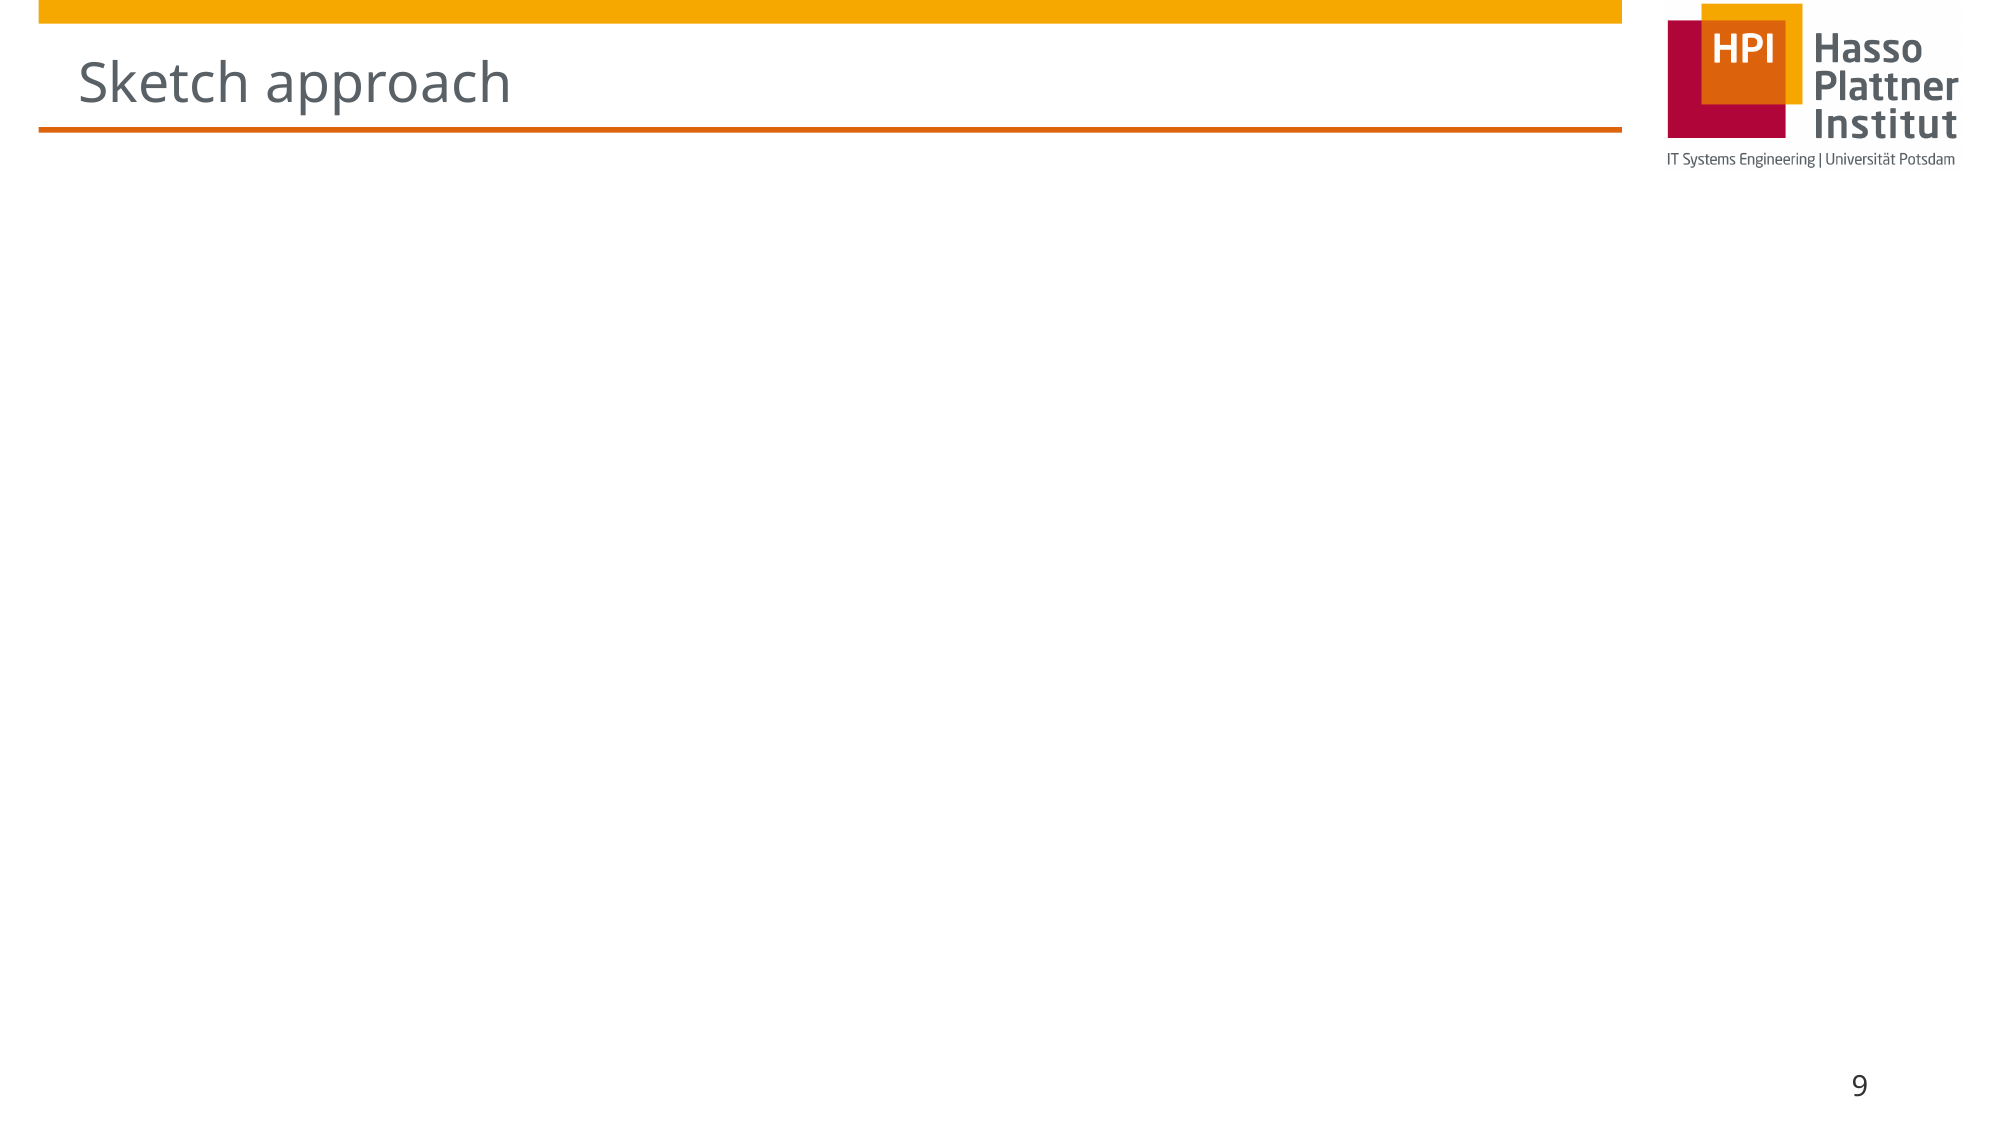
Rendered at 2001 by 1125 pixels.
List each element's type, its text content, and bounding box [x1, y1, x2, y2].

slide_number 9 [1834, 1064, 1961, 1107]
picture [1664, 0, 1965, 170]
title Sketch approach [78, 23, 1583, 115]
